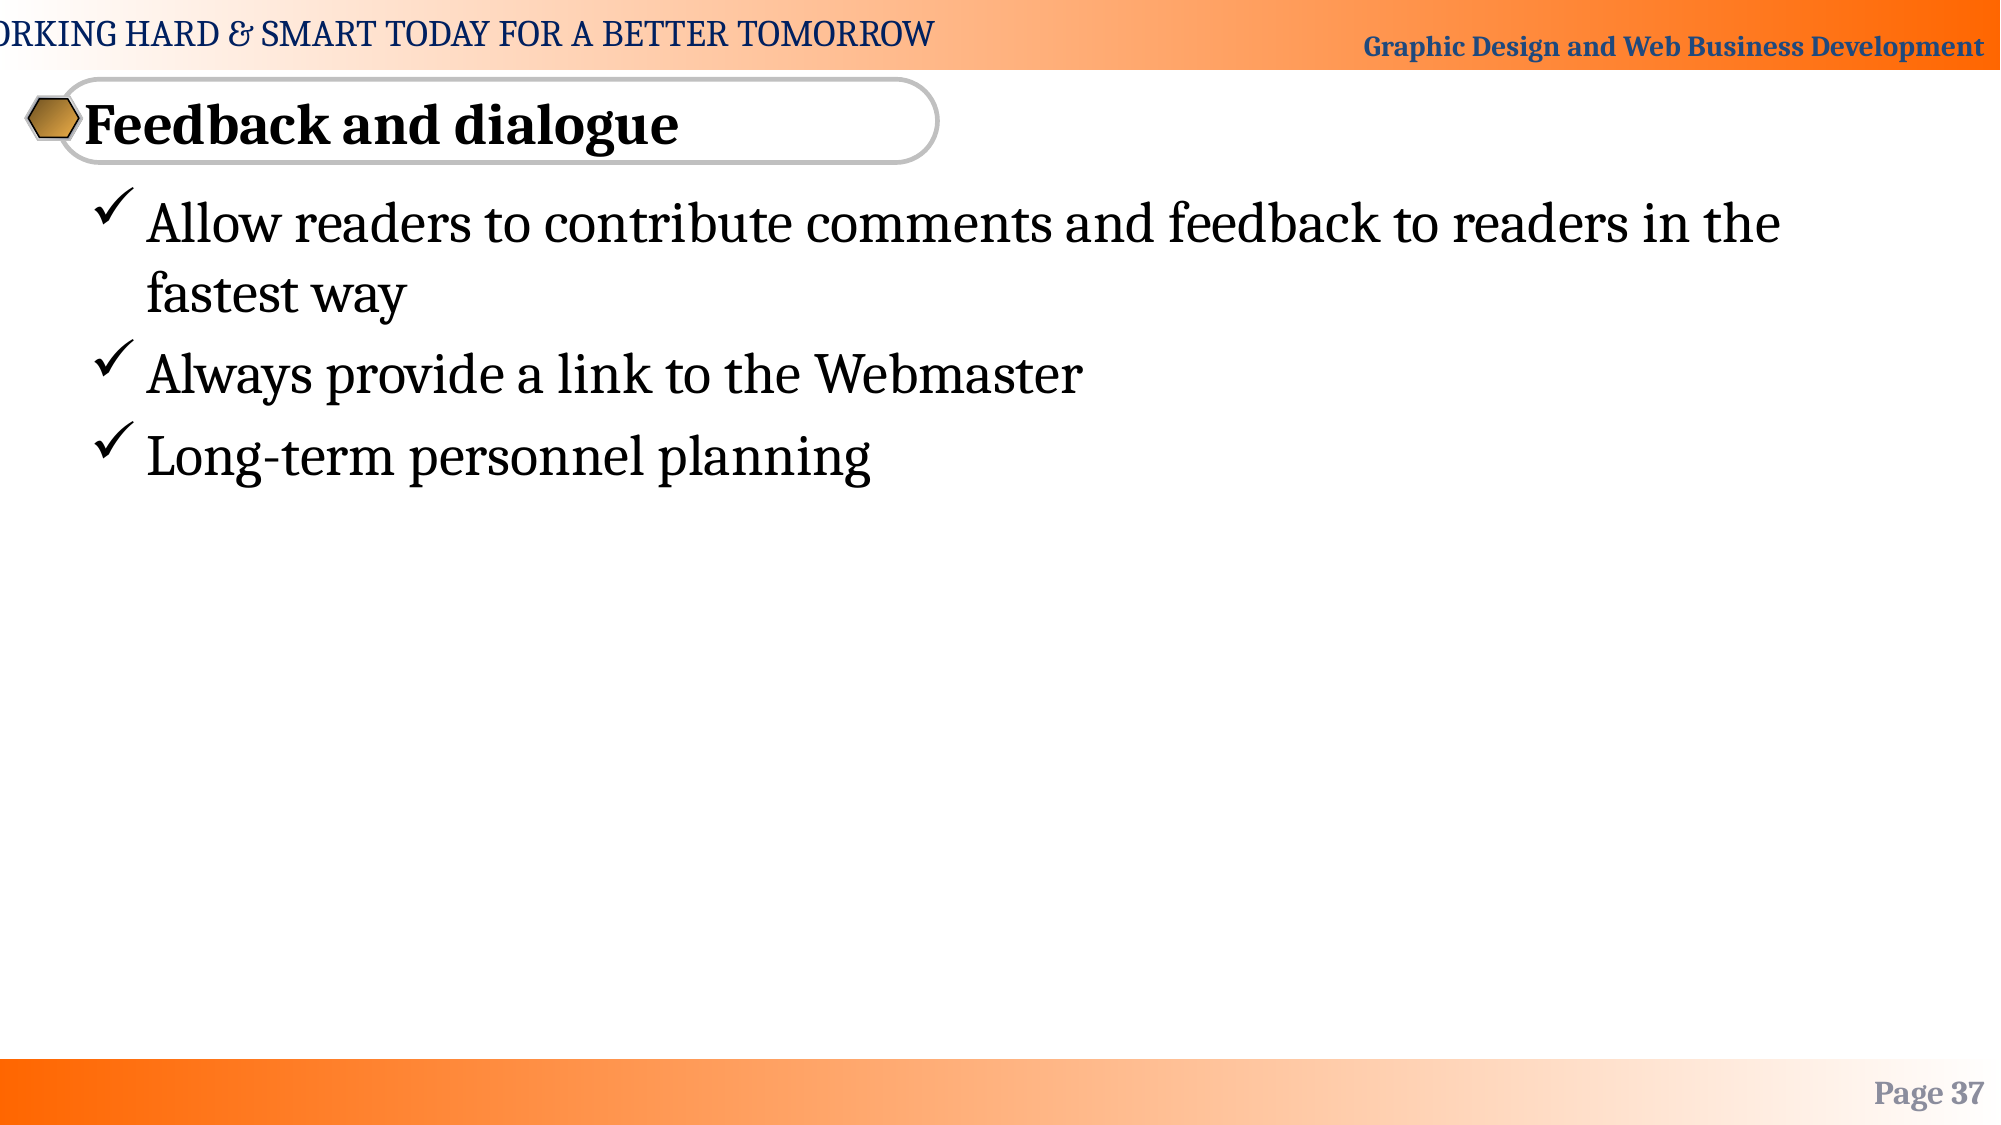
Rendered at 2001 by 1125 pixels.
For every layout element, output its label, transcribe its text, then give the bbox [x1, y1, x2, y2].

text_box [24, 78, 938, 163]
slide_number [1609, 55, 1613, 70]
text_box Allow readers to contribute comments and feedback to readers in the fastest way Always provide a link to the Webmaster Long-term personnel planning [74, 176, 1950, 1025]
slide_number Page 2 [1609, 0, 1613, 36]
slide_number Page 37 [1533, 1060, 2000, 1121]
